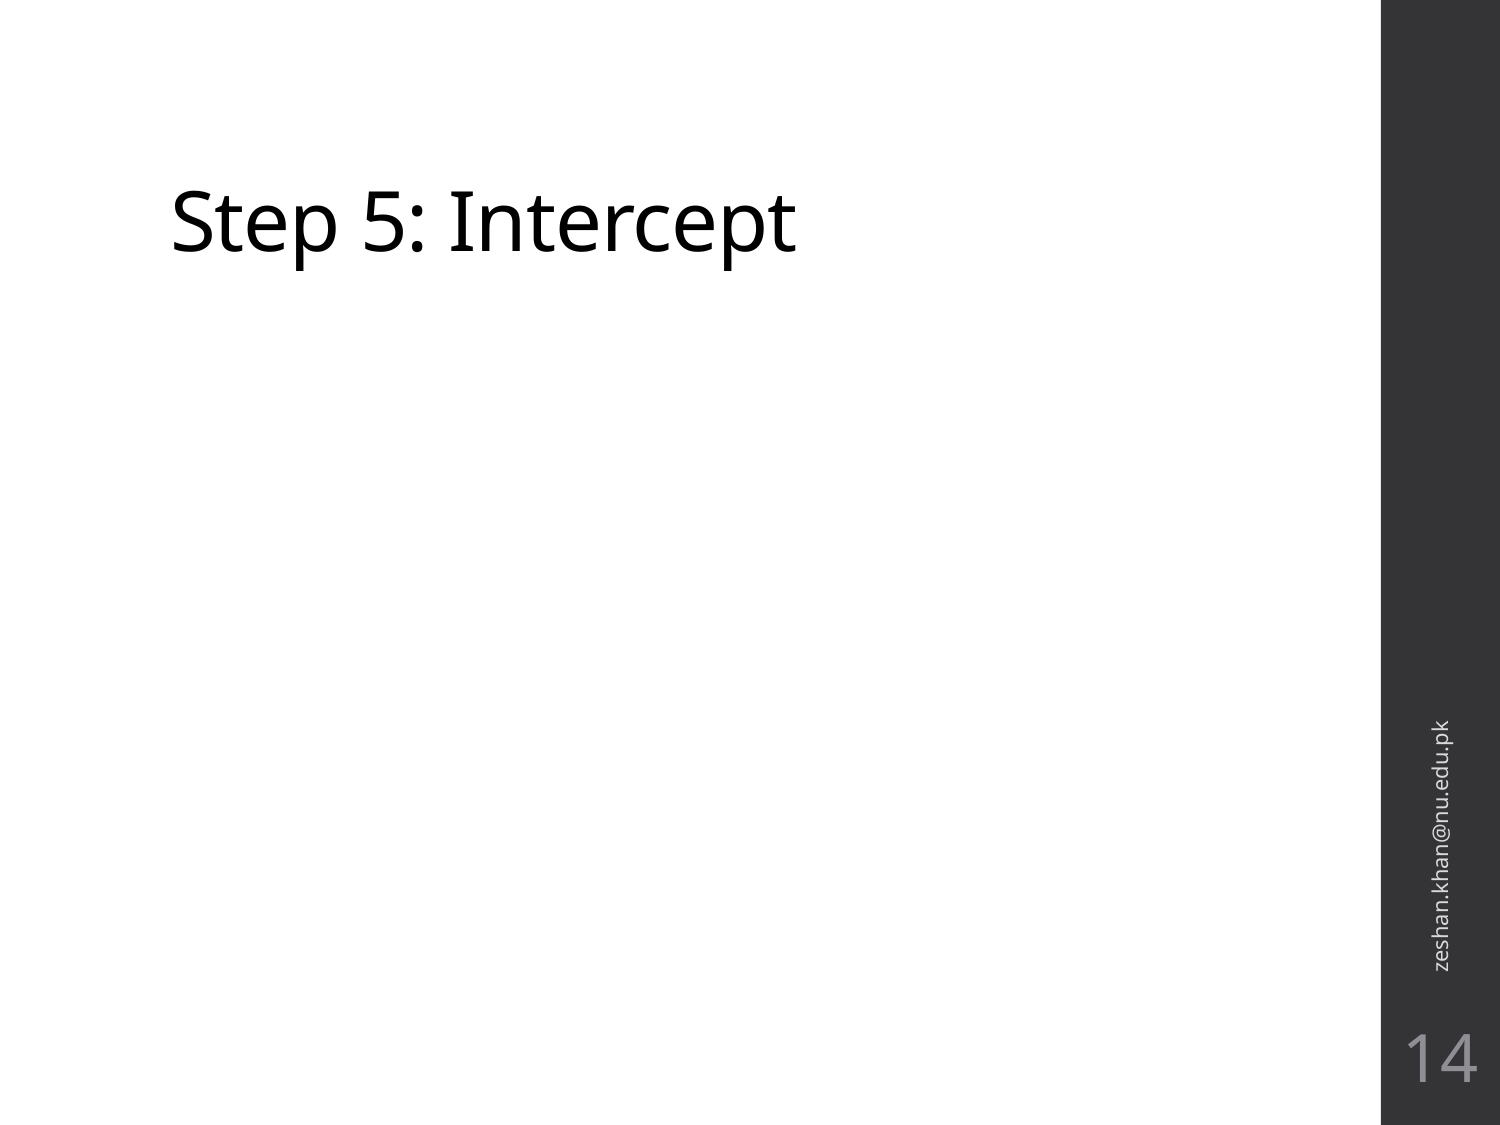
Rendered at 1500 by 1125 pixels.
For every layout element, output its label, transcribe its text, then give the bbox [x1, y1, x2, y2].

slide_number 14 [1384, 1012, 1498, 1110]
footer zeshan.khan@nu.edu.pk [1418, 400, 1464, 988]
title Step 5: Intercept [155, 60, 1348, 278]
